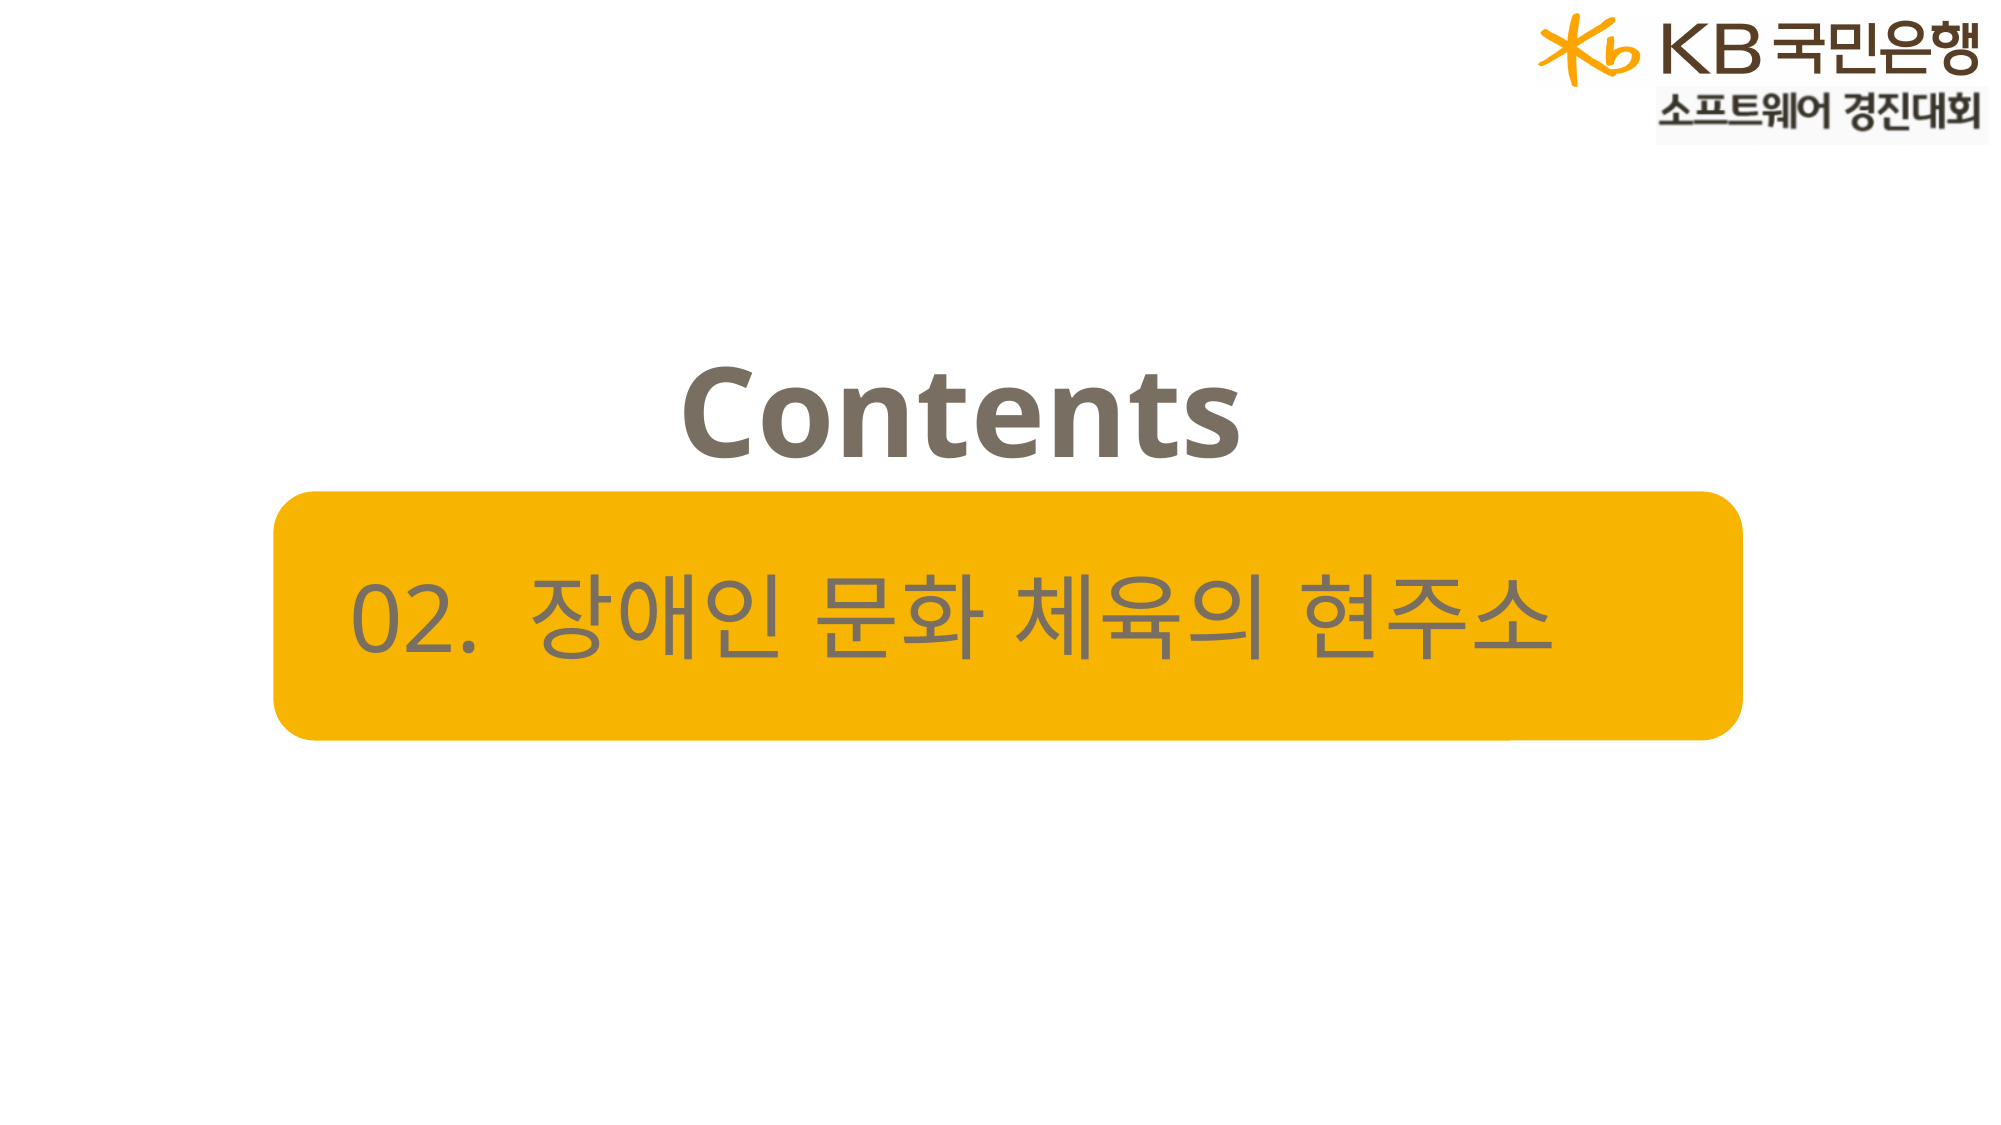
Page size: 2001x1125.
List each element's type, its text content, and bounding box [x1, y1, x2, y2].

text_box 02. 장애인 문화 체육의 현주소 [334, 551, 2000, 679]
text_box [272, 490, 1744, 742]
picture [1538, 13, 1989, 145]
text_box Contents [663, 324, 1337, 490]
